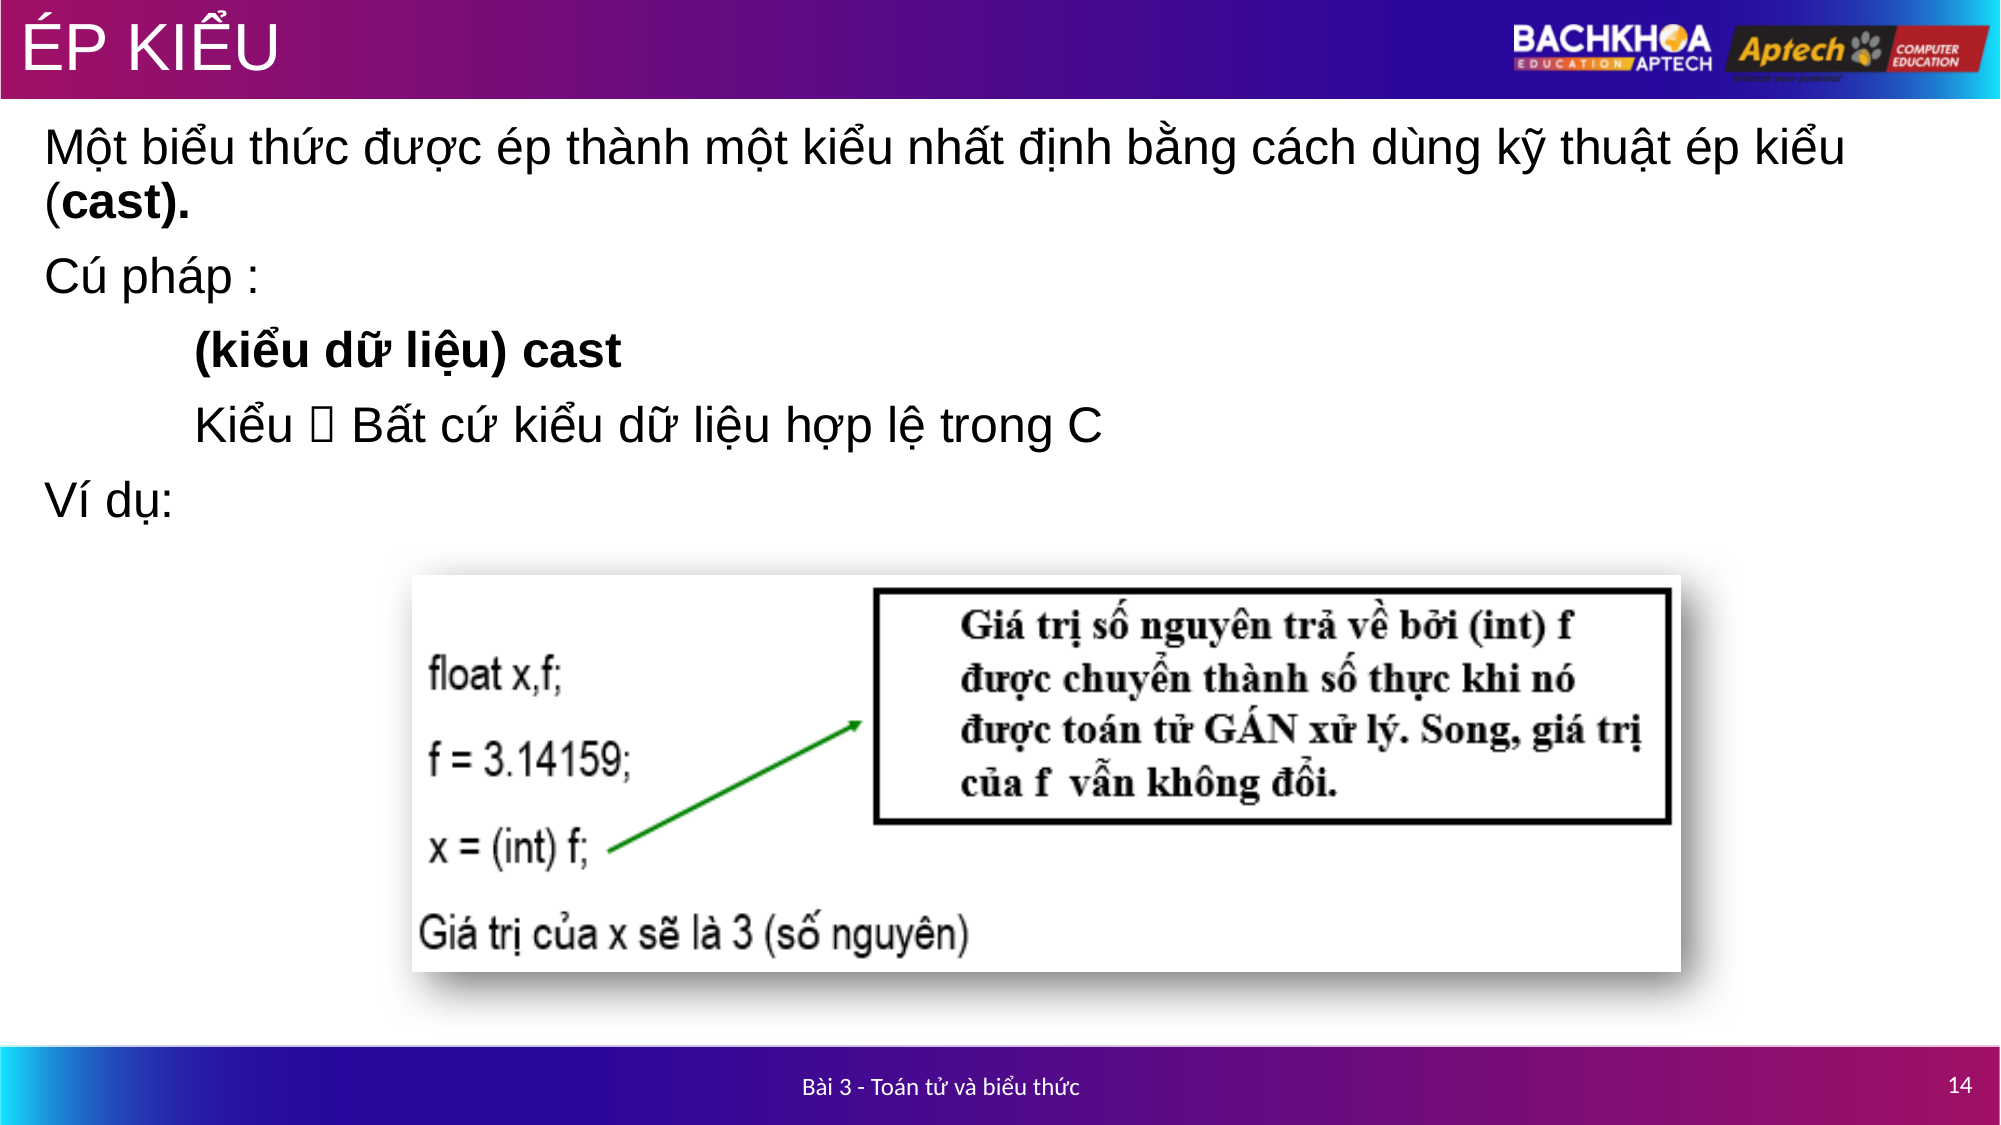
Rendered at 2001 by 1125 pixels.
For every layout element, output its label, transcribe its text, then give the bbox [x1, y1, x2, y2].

list Một biểu thức được ép thành một kiểu nhất định bằng cách dùng kỹ thuật ép kiểu (cast). Cú pháp : (kiểu dữ liệu) cast Kiểu  Bất cứ kiểu dữ liệu hợp lệ trong C Ví dụ: [3, 113, 1988, 1014]
picture [412, 575, 1681, 972]
footer Bài 3 - Toán tử và biểu thức [17, 1055, 1865, 1116]
title ÉP KIỂU [4, 5, 1990, 93]
picture [0, 0, 2001, 99]
picture [0, 1045, 2000, 1125]
slide_number 14 [1877, 1053, 1988, 1114]
